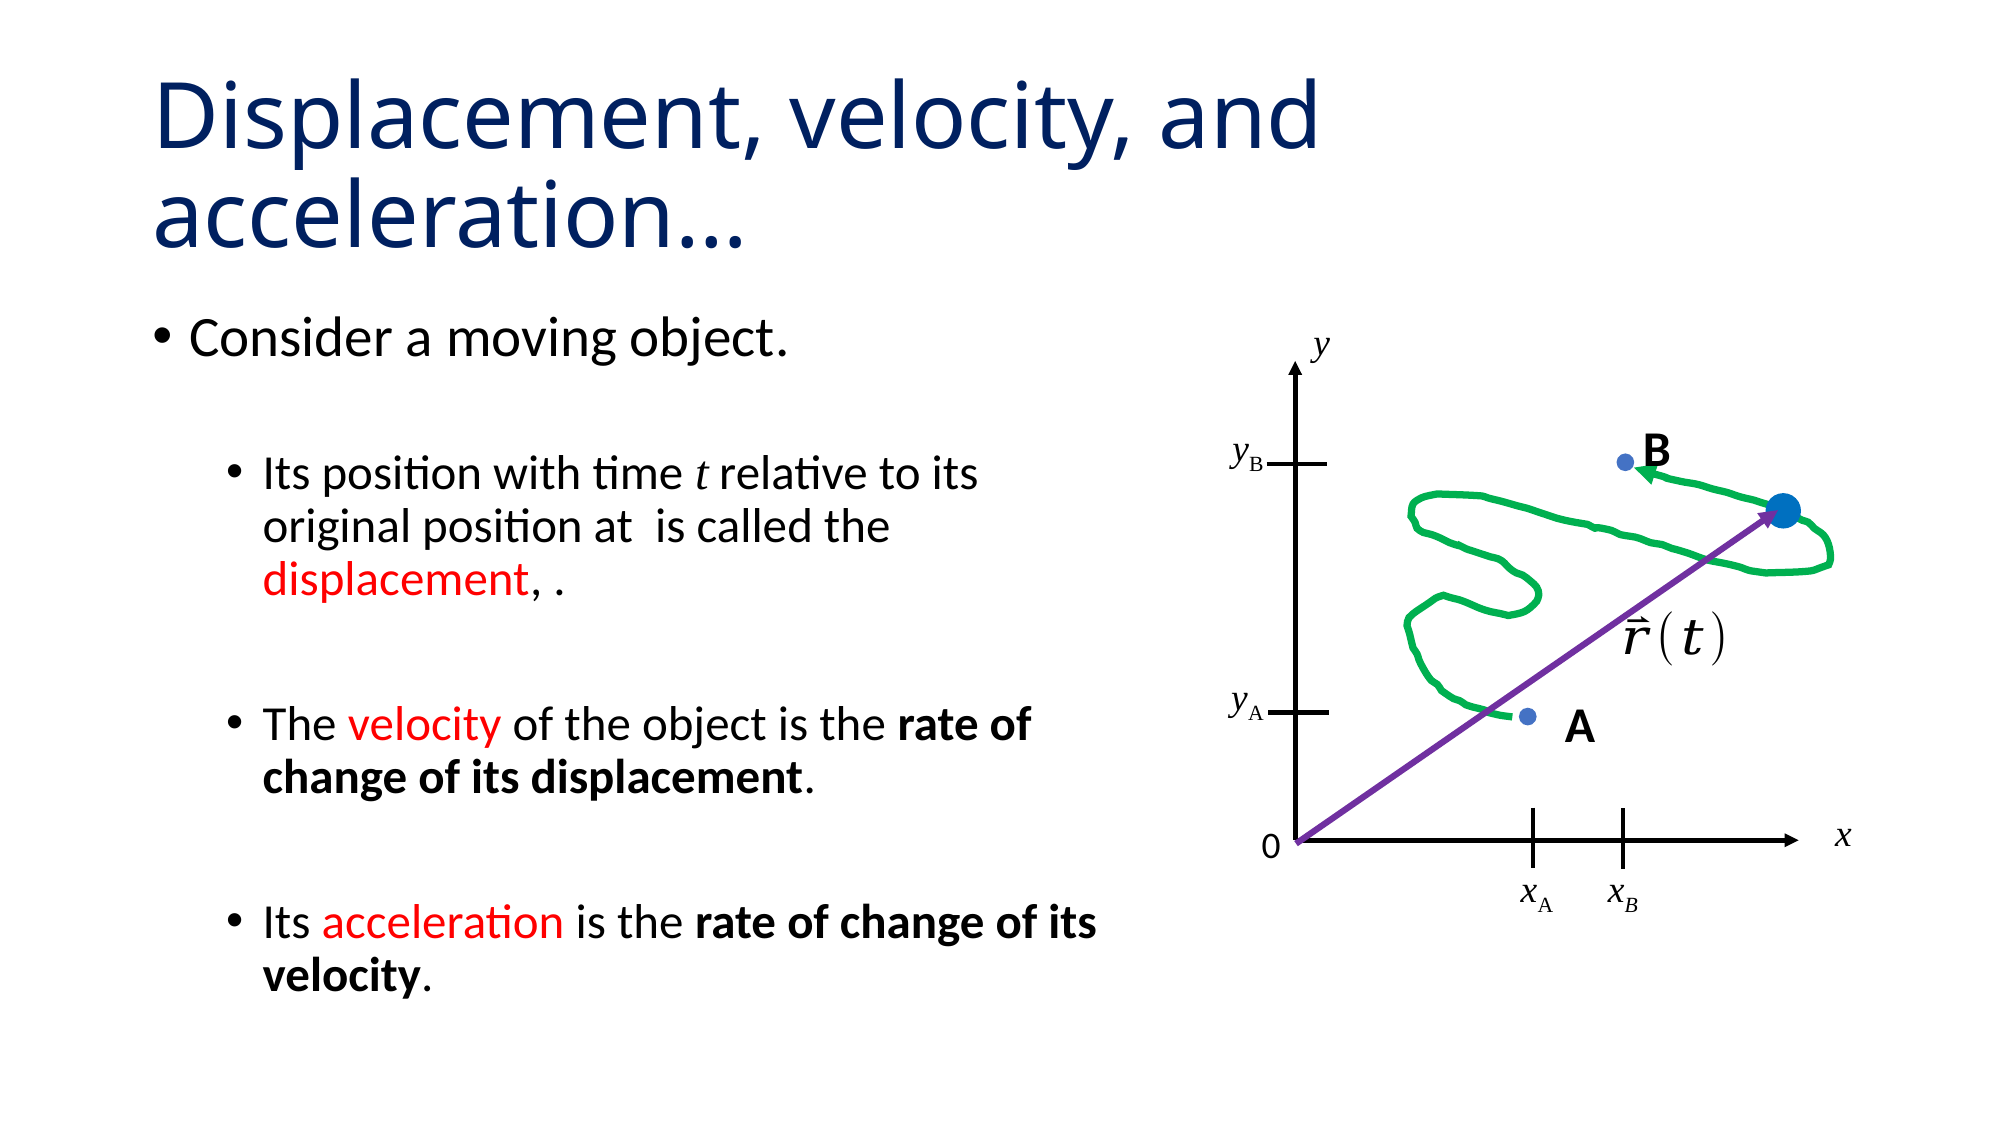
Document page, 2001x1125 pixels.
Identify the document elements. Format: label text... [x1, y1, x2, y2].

text_box yA [1216, 666, 1279, 732]
text_box x [1820, 801, 1867, 862]
text_box y [1298, 310, 1346, 371]
title Displacement, velocity, and acceleration… [137, 59, 1863, 278]
text_box yB [1217, 417, 1279, 483]
text_box xB [1593, 858, 1653, 924]
text_box B [1628, 408, 1686, 484]
text_box [1778, 518, 1832, 574]
text_box [1410, 492, 1536, 510]
text_box 0 [1246, 813, 1296, 873]
text_box xA [1505, 858, 1569, 924]
text_box [1764, 492, 1803, 530]
text_box [1615, 452, 1628, 473]
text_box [1295, 510, 1778, 844]
text_box [1613, 479, 1766, 510]
